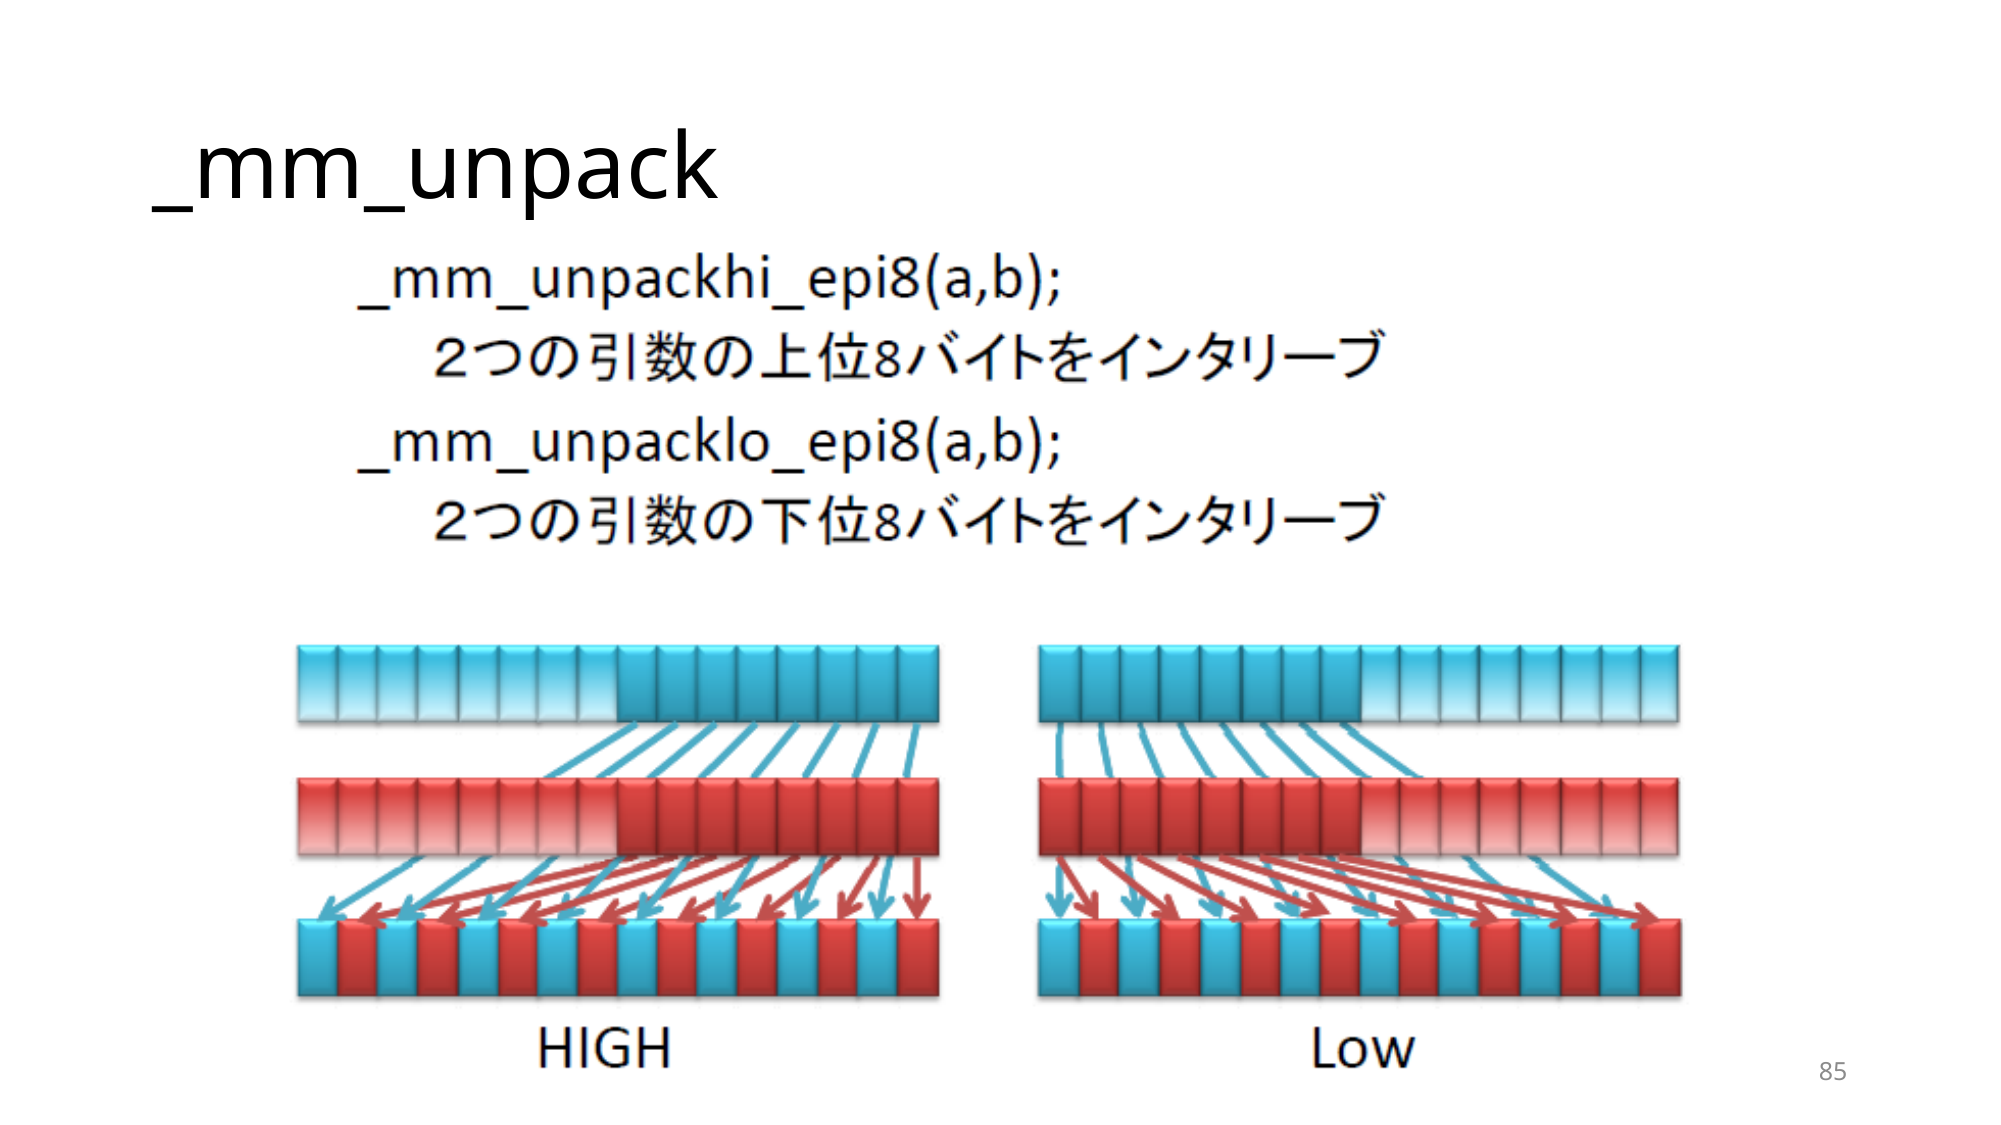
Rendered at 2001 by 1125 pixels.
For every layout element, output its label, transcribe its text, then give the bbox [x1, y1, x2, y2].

slide_number 85 [1736, 1042, 1863, 1103]
title _mm_unpack [137, 59, 1863, 278]
picture [264, 243, 1736, 1103]
